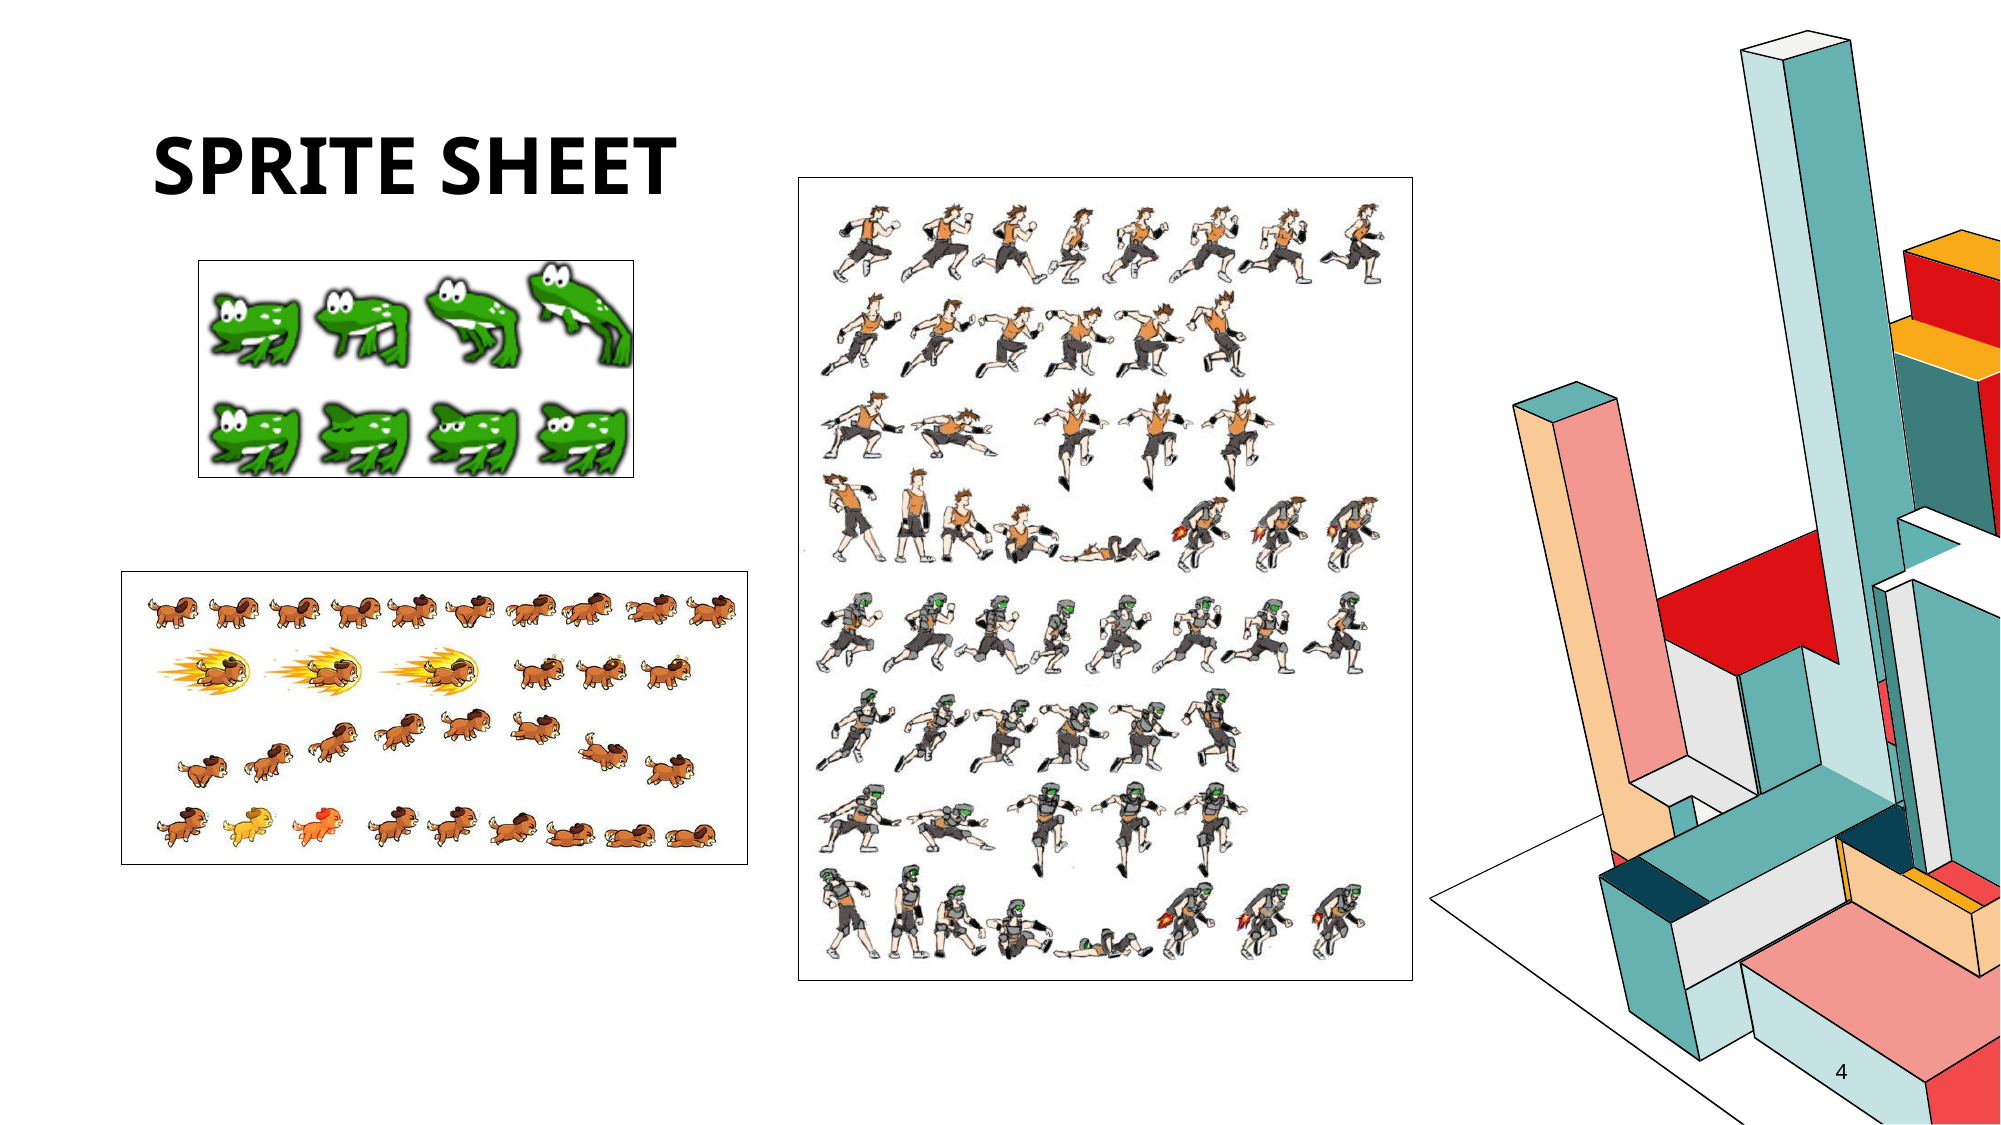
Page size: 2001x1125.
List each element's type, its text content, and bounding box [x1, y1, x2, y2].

text_box 4 [1412, 1042, 1863, 1103]
title Sprite Sheet [137, 59, 1863, 278]
picture [121, 571, 748, 865]
picture [198, 260, 633, 478]
picture [798, 177, 1413, 980]
